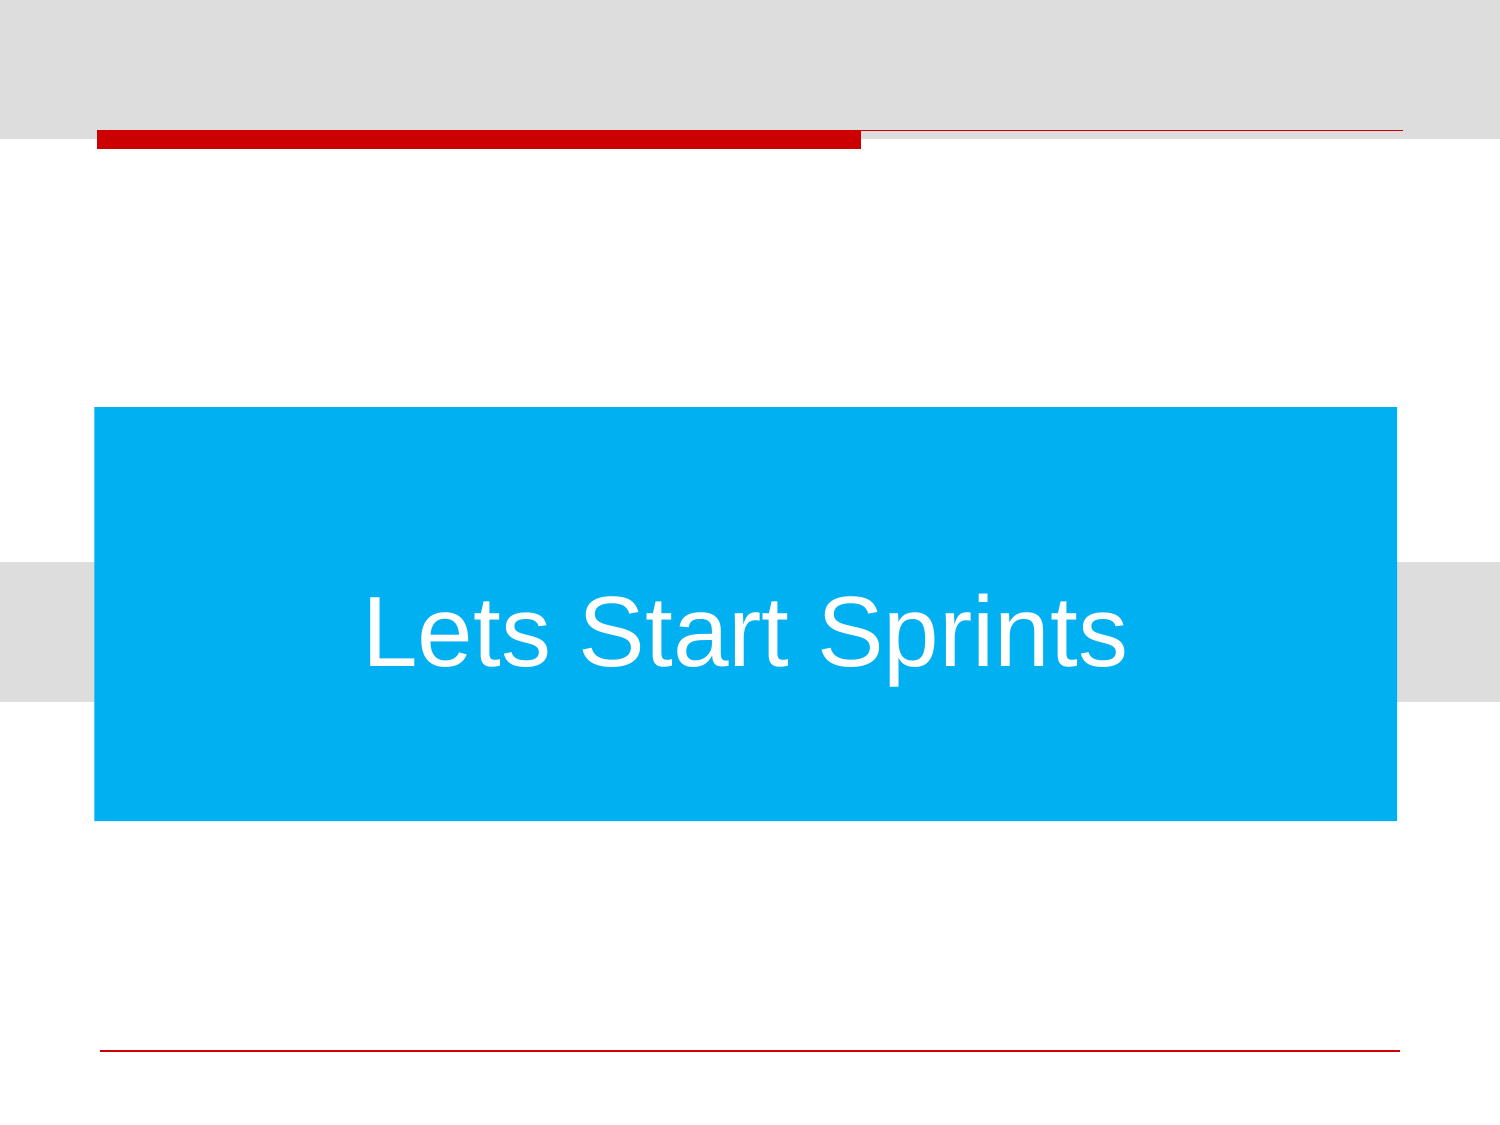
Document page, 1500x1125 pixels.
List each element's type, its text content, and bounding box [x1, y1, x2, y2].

picture [0, 0, 1500, 1125]
title Lets Start Sprints [94, 407, 1398, 822]
